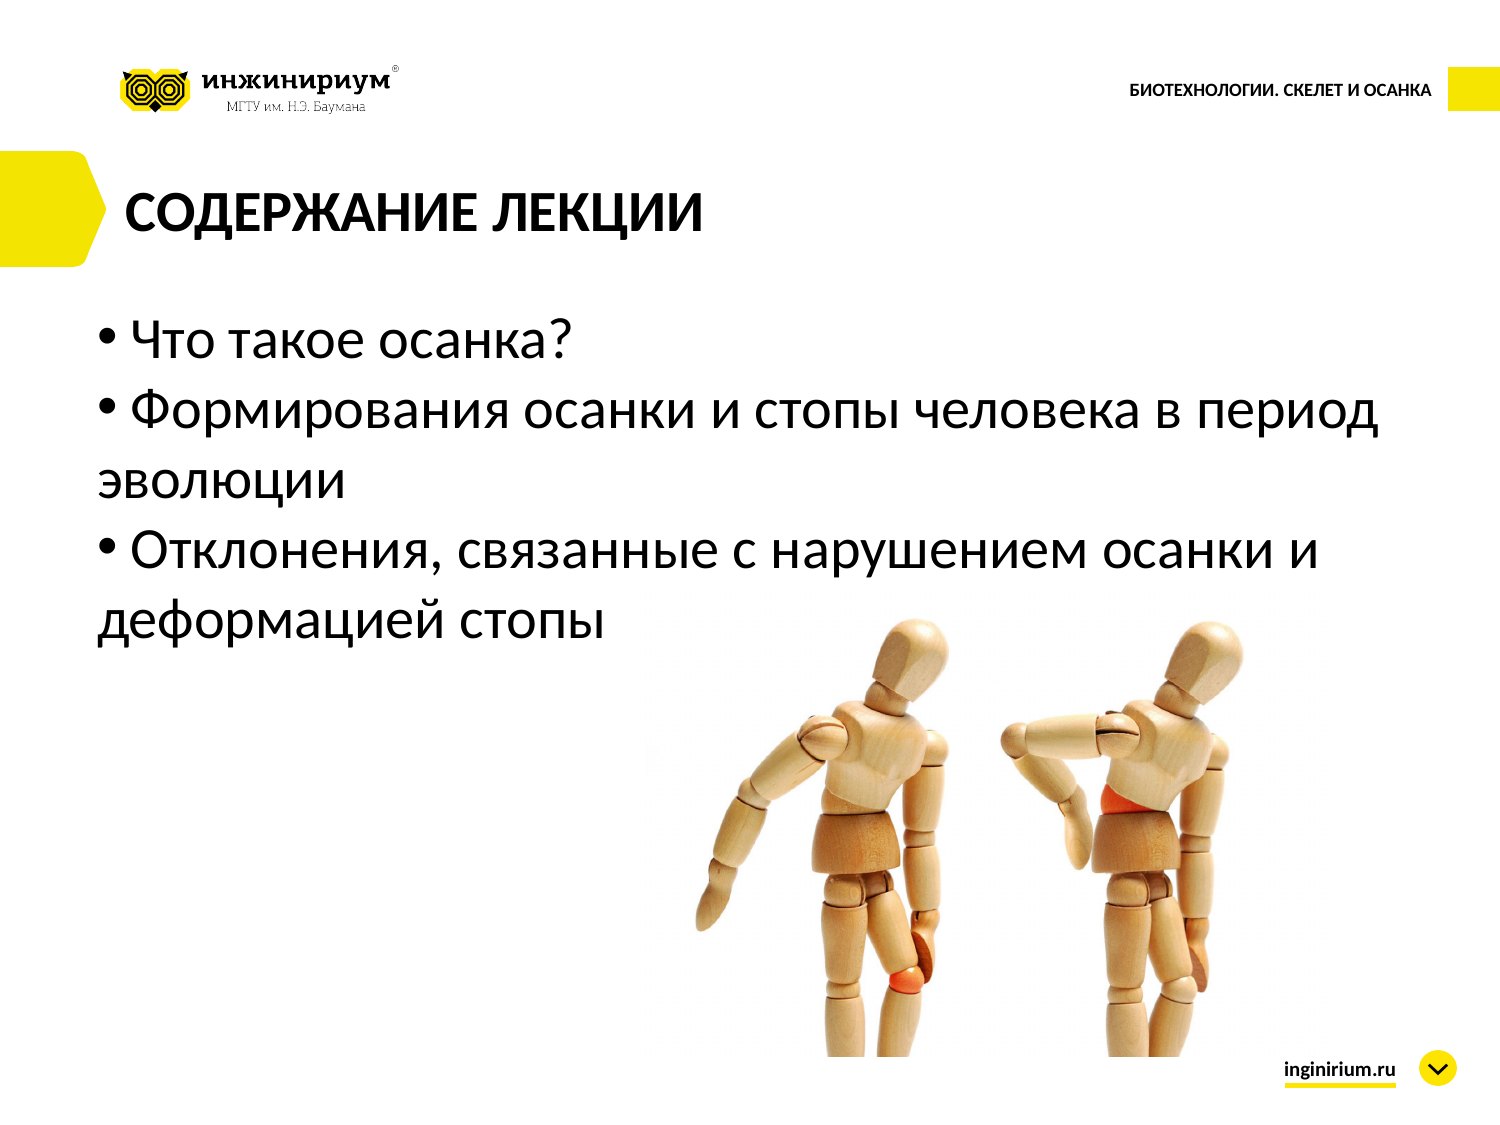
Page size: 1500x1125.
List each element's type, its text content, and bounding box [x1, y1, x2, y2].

picture [120, 65, 399, 114]
picture [1419, 1050, 1457, 1086]
picture [1285, 1083, 1396, 1088]
picture [0, 151, 106, 267]
text_box СОДЕРЖАНИЕ ЛЕКЦИИ [110, 166, 849, 251]
picture [1448, 67, 1500, 111]
picture [635, 591, 1334, 1057]
text_box Что такое осанка? Формирования осанки и стопы человека в период эволюции Отклонения, связанные с нарушением осанки и деформацией стопы [82, 292, 1500, 728]
